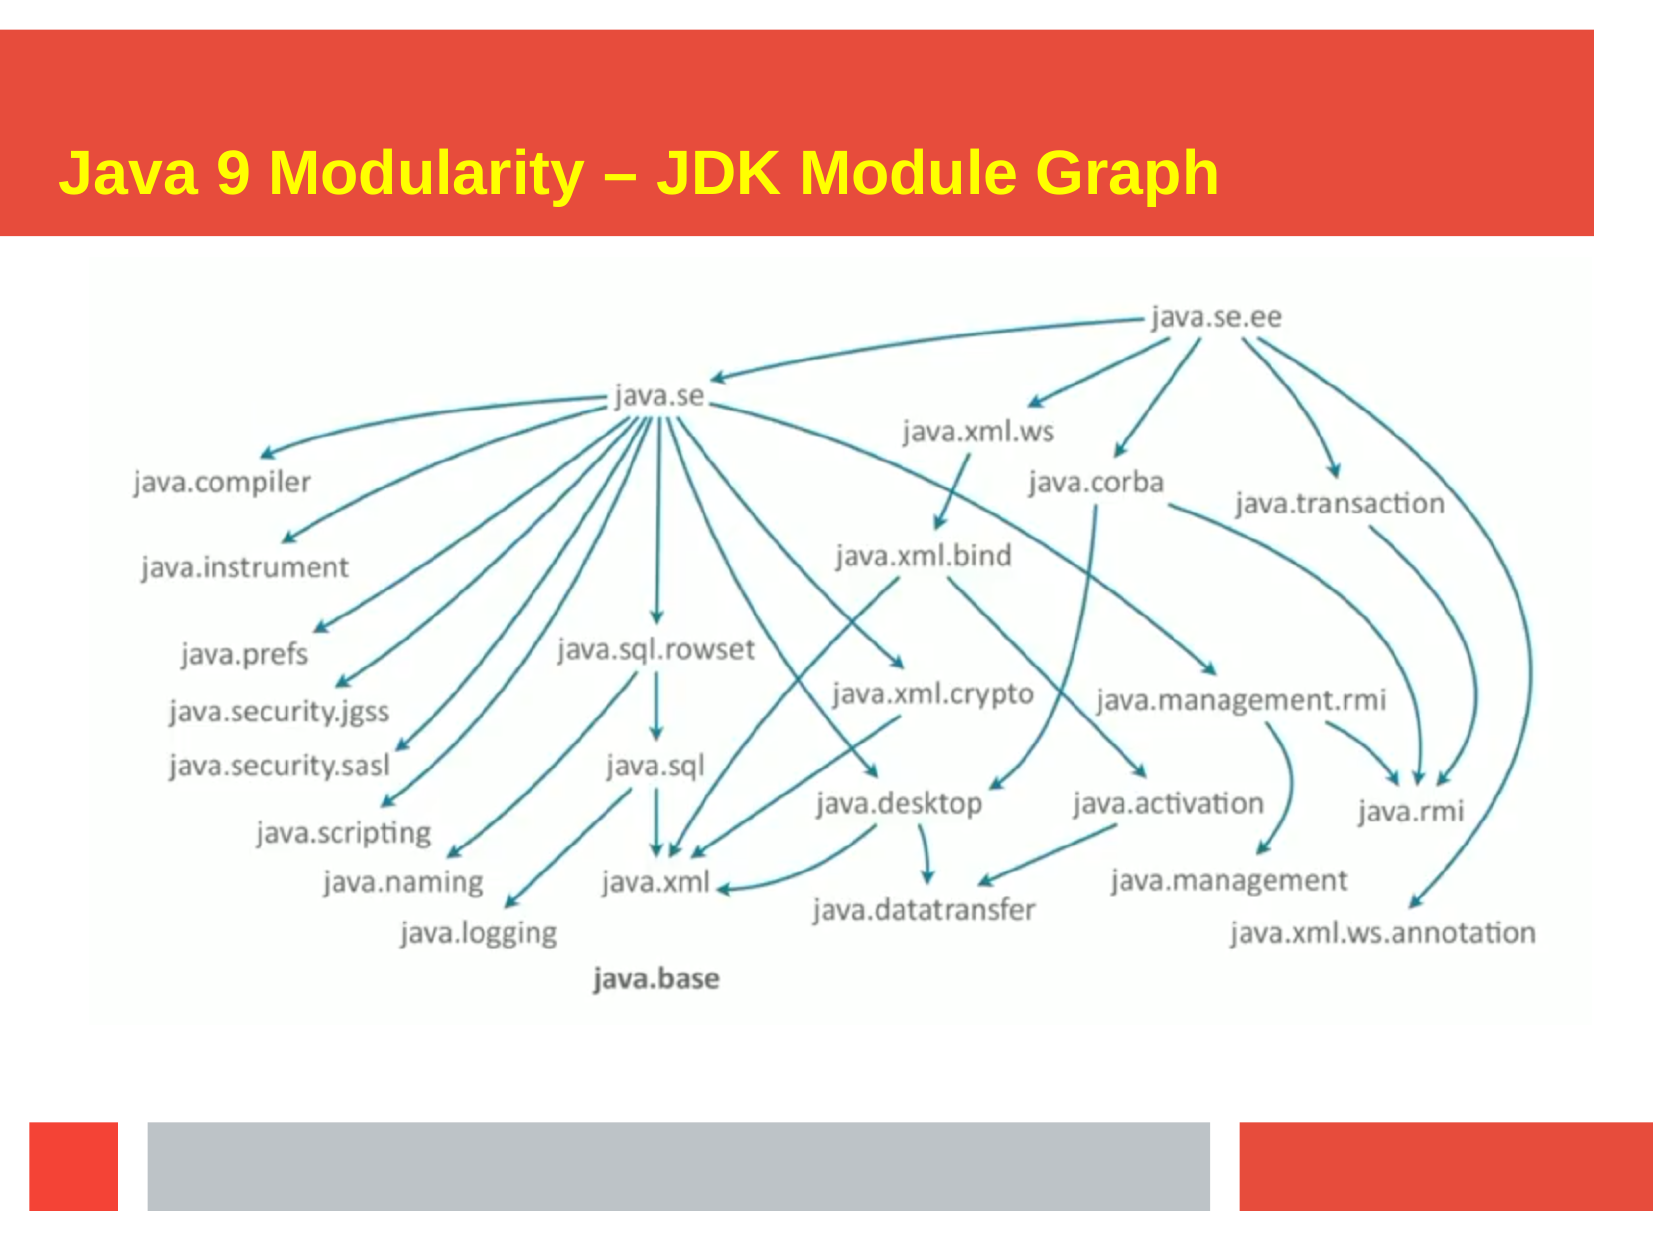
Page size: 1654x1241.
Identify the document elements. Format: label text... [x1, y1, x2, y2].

picture [88, 257, 1592, 1025]
text_box Java 9 Modularity – JDK Module Graph [58, 59, 1594, 207]
